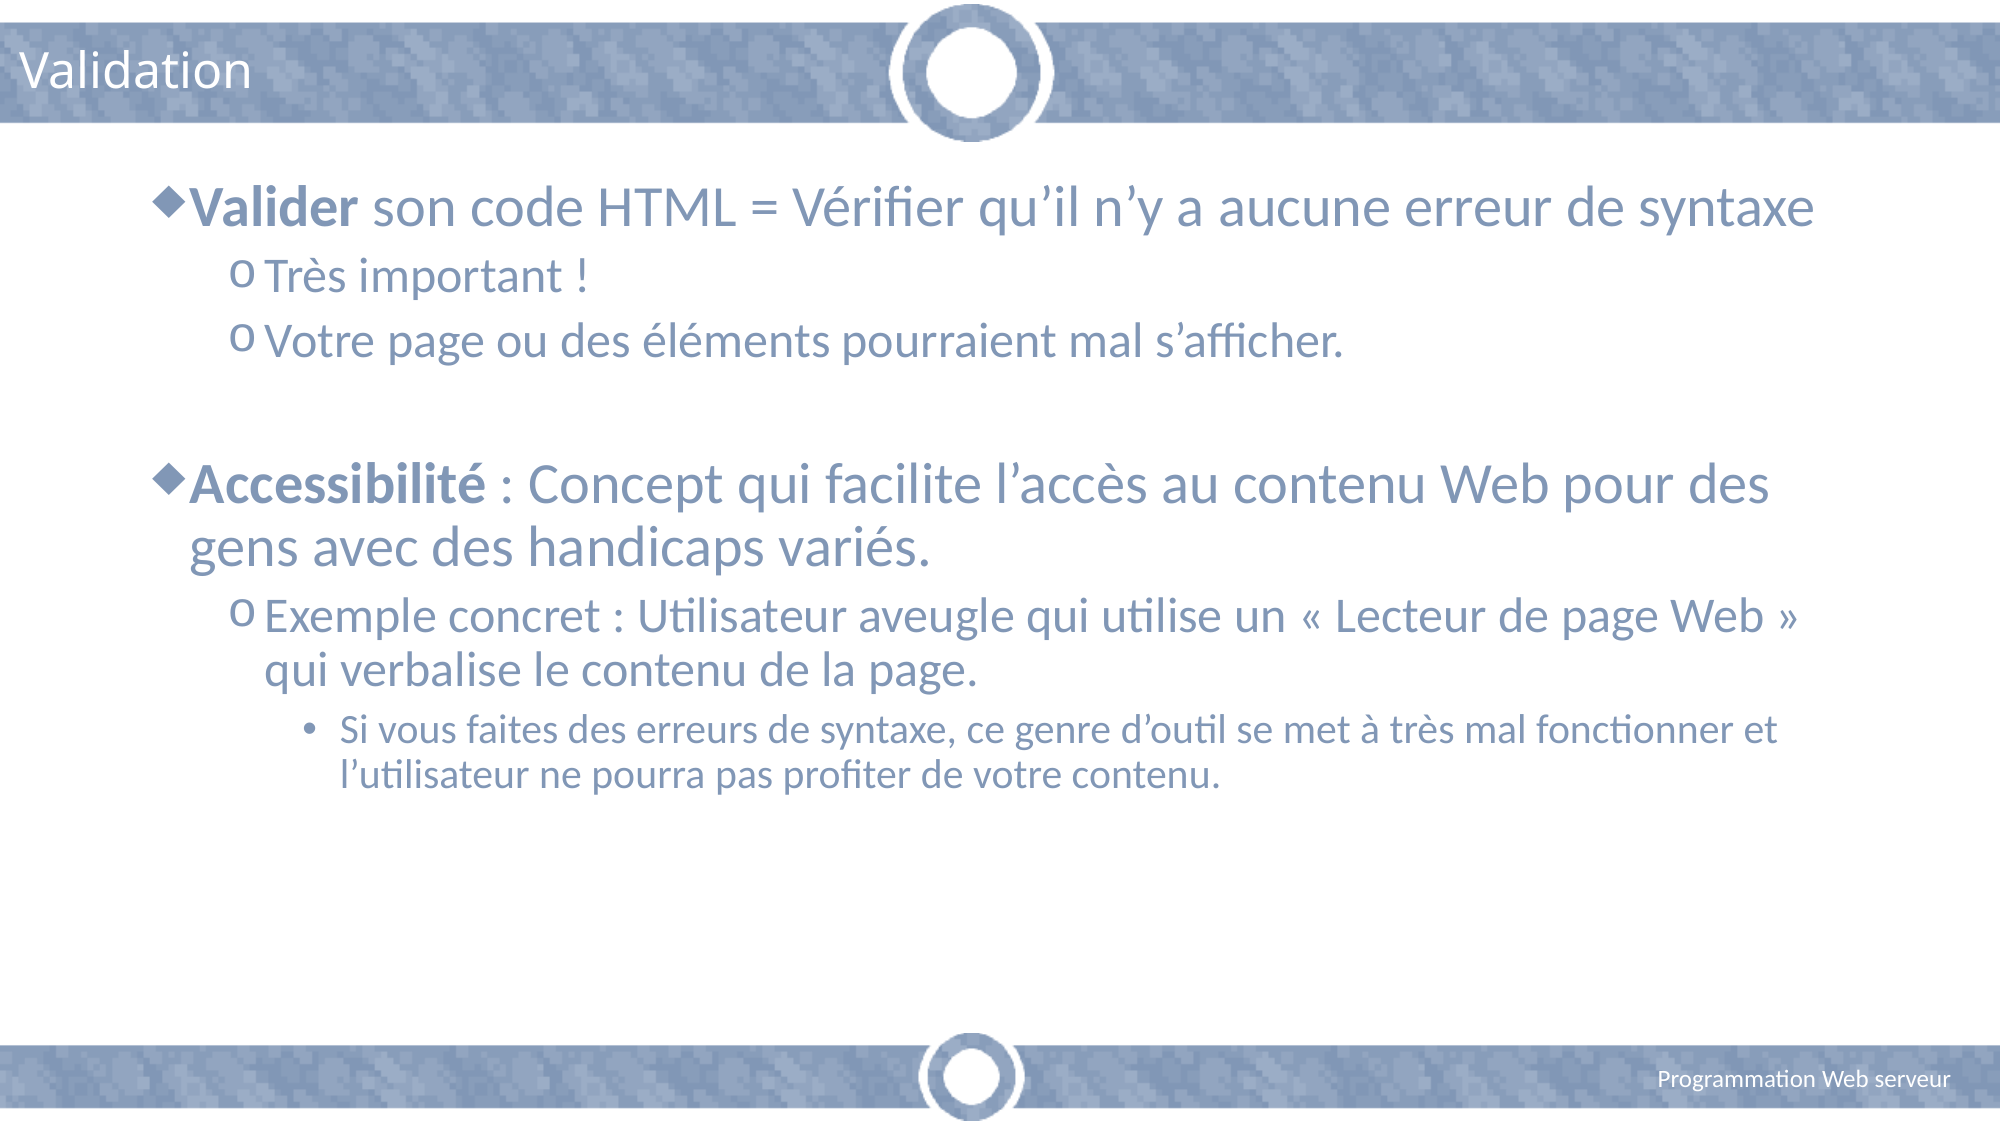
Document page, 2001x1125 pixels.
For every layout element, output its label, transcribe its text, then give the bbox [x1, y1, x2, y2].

picture [0, 1033, 2000, 1121]
title Validation [4, 22, 884, 123]
picture [0, 4, 2000, 142]
list Valider son code HTML = Vérifier qu’il n’y a aucune erreur de syntaxe Très important ! Votre page ou des éléments pourraient mal s’afficher. Accessibilité : Concept qui facilite l’accès au contenu Web pour des gens avec des handicaps variés. Exemple concret : Utilisateur aveugle qui utilise un « Lecteur de page Web » qui verbalise le contenu de la page. Si vous faites des erreurs de syntaxe, ce genre d’outil se met à très mal fonctionner et l’utilisateur ne pourra pas profiter de votre contenu. [137, 168, 1863, 1014]
